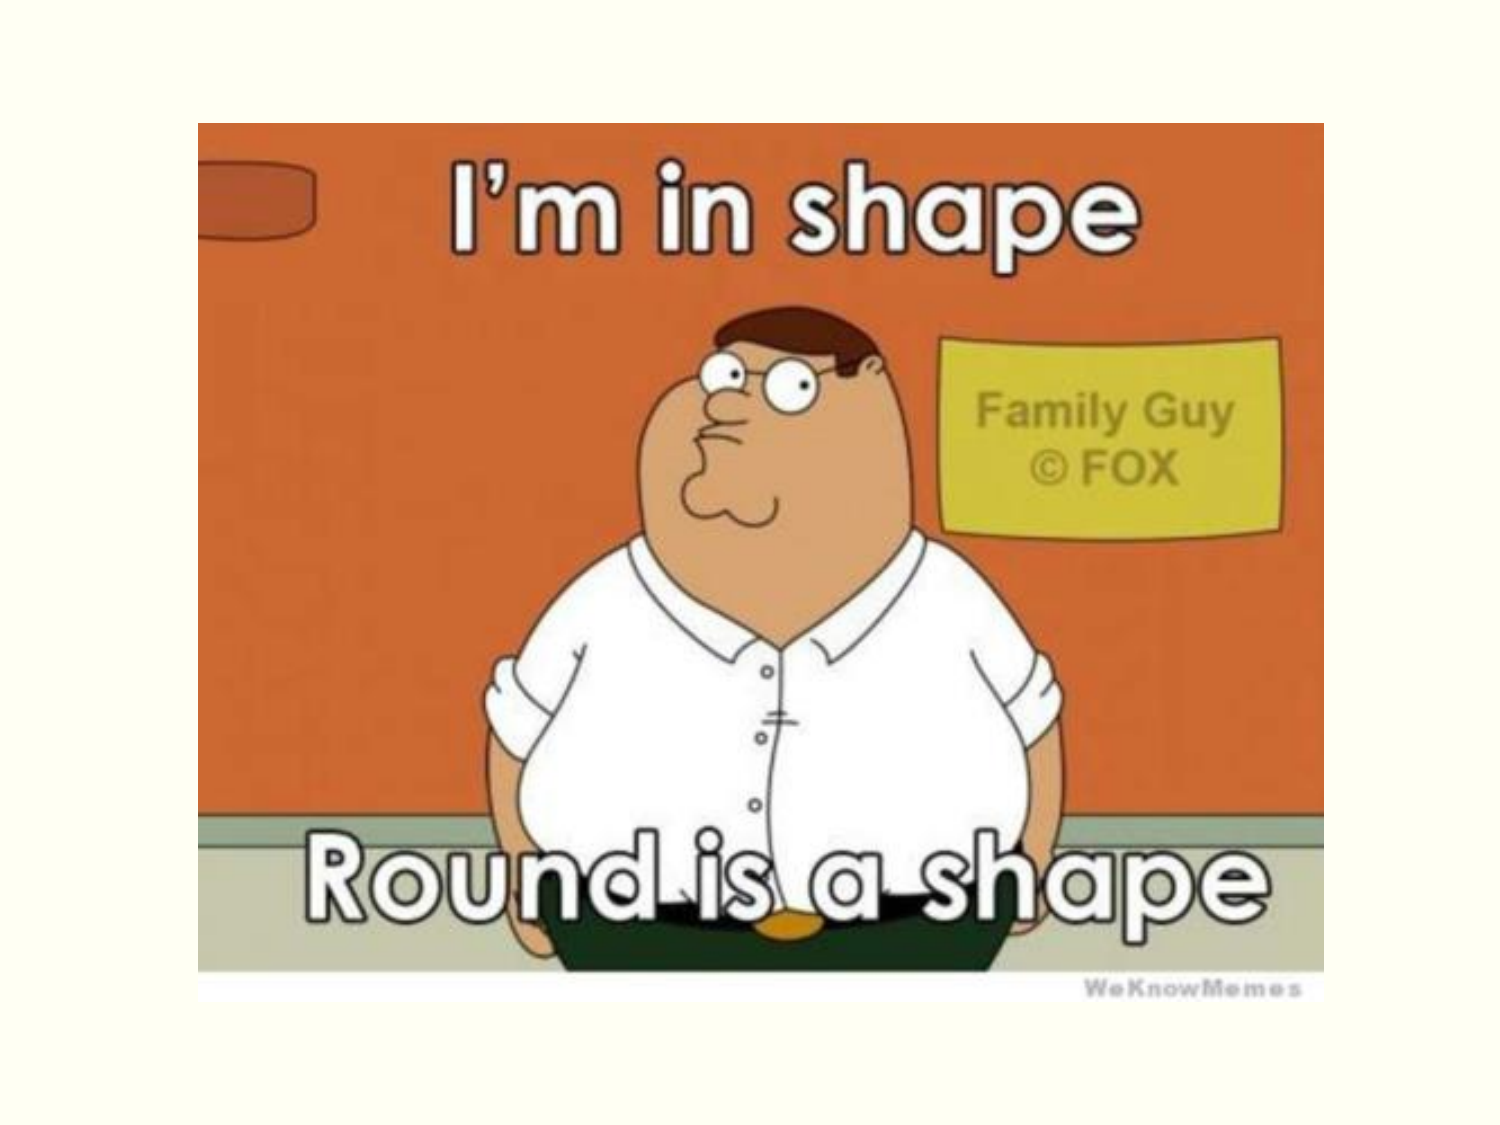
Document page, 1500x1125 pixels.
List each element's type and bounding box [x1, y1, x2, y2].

picture [197, 123, 1324, 1002]
